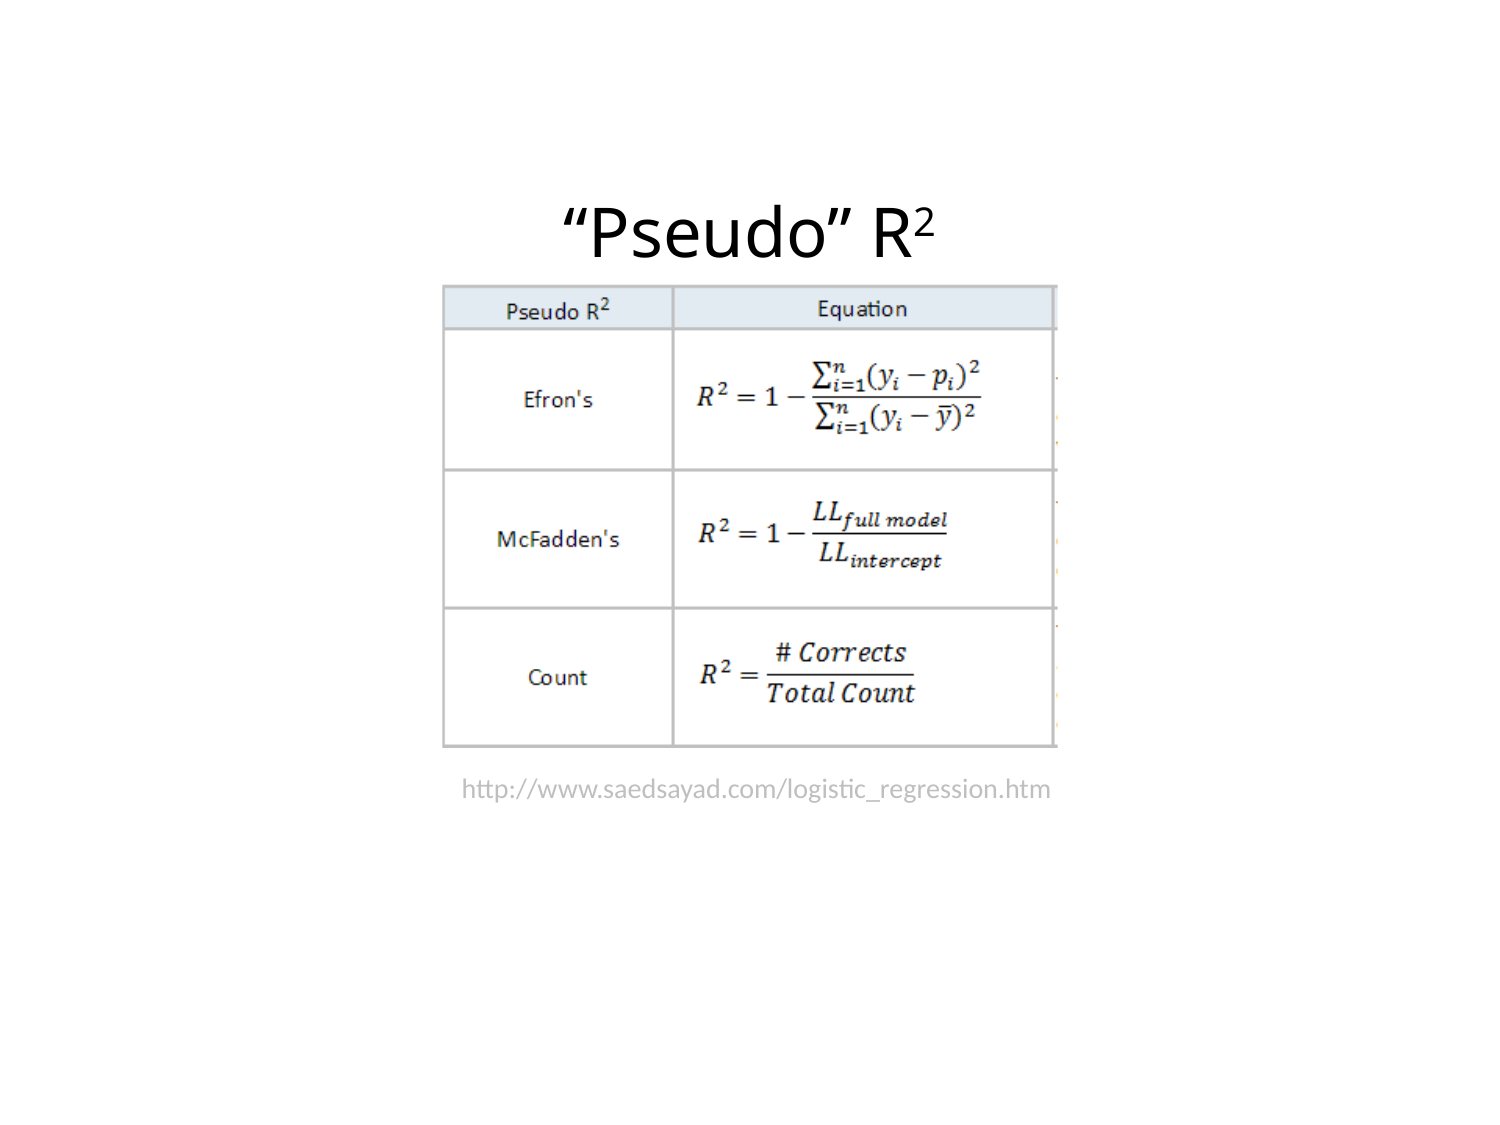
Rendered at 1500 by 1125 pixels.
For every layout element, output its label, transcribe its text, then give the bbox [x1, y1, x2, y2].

text_box http://www.saedsayad.com/logistic_regression.htm [446, 762, 1067, 812]
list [442, 282, 1058, 748]
title “Pseudo” R2 [103, 153, 1397, 317]
